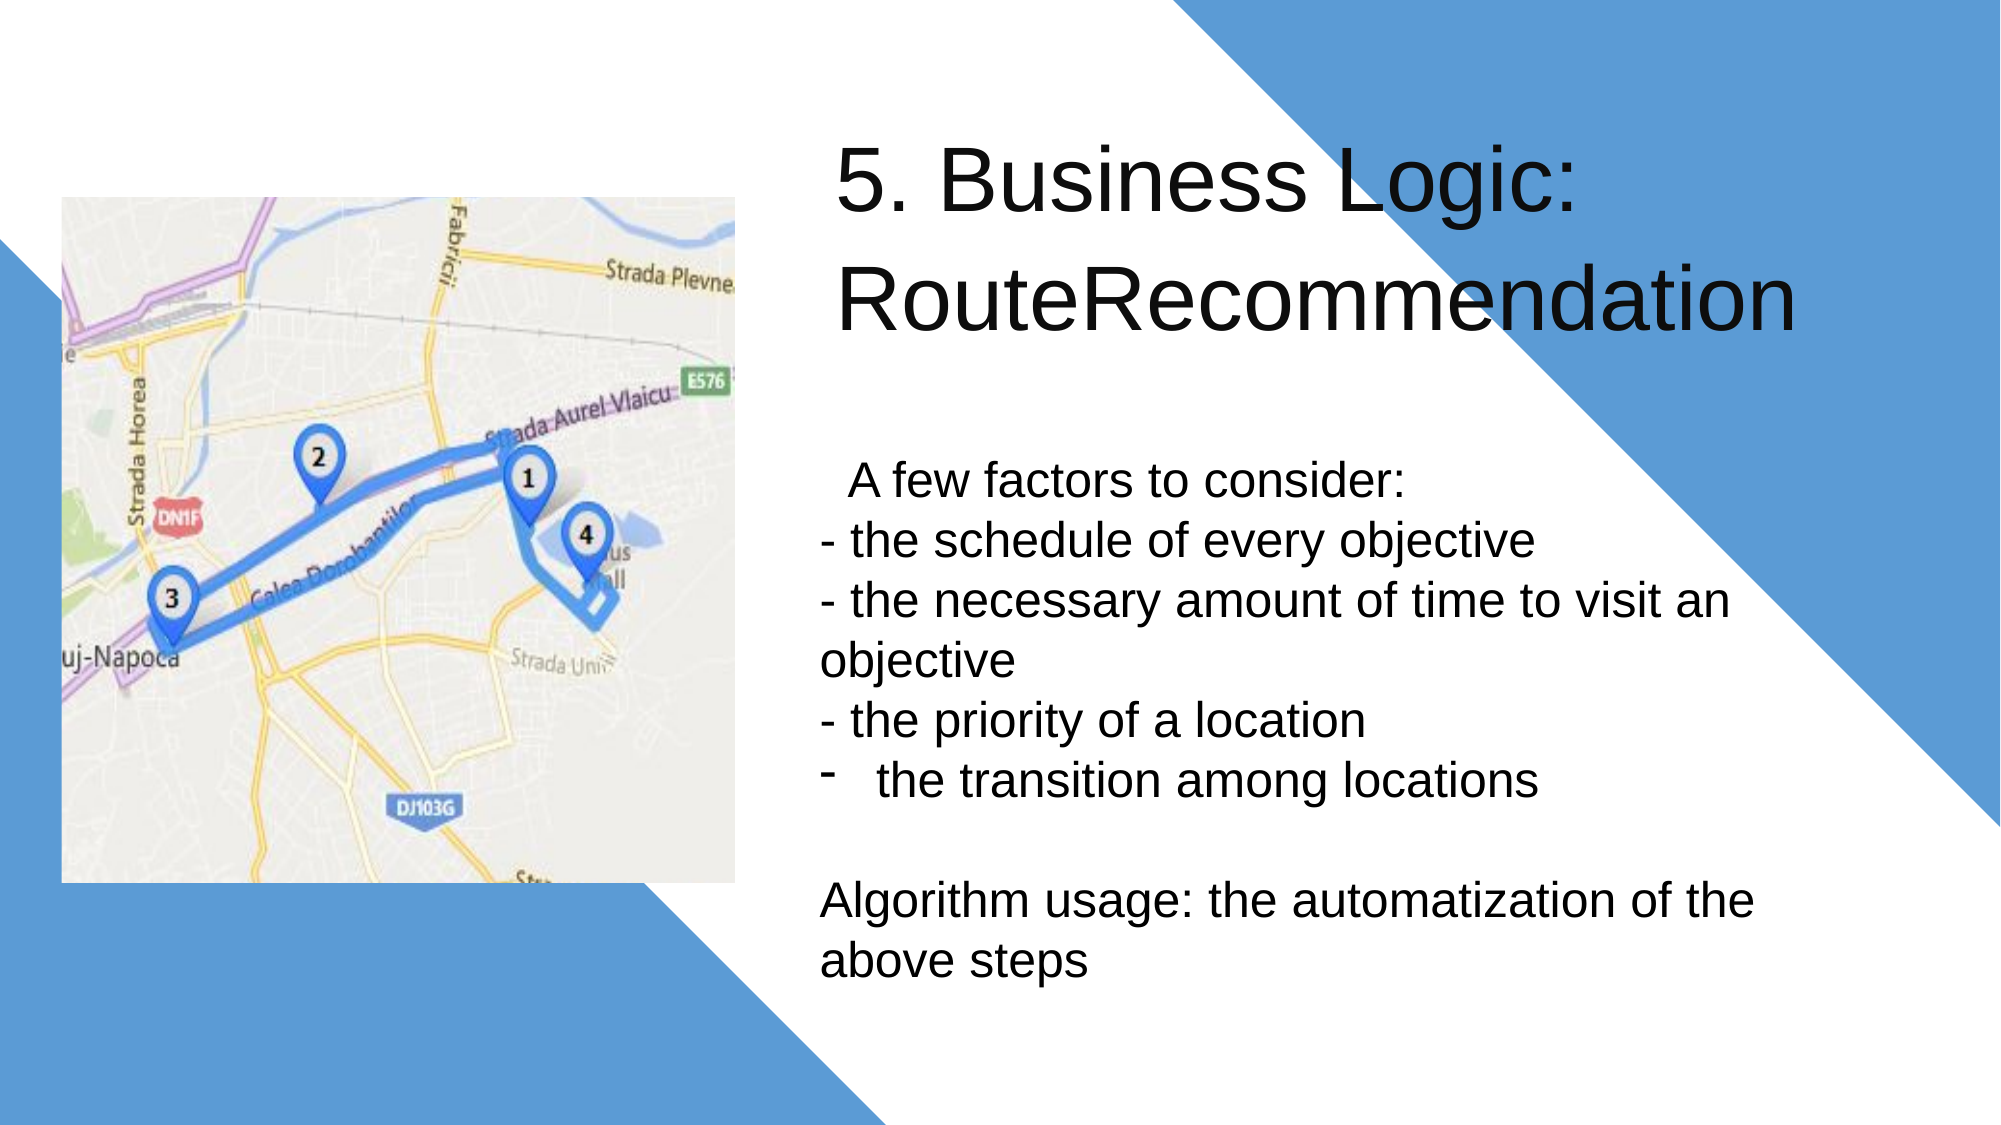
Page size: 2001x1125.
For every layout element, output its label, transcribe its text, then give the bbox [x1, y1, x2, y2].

picture [61, 197, 735, 883]
text_box A few factors to consider: - the schedule of every objective - the necessary amount of time to visit an objective - the priority of a location the transition among locations Algorithm usage: the automatization of the above steps [804, 440, 1805, 995]
list 5. Business Logic: RouteRecommendation [821, 124, 2000, 244]
